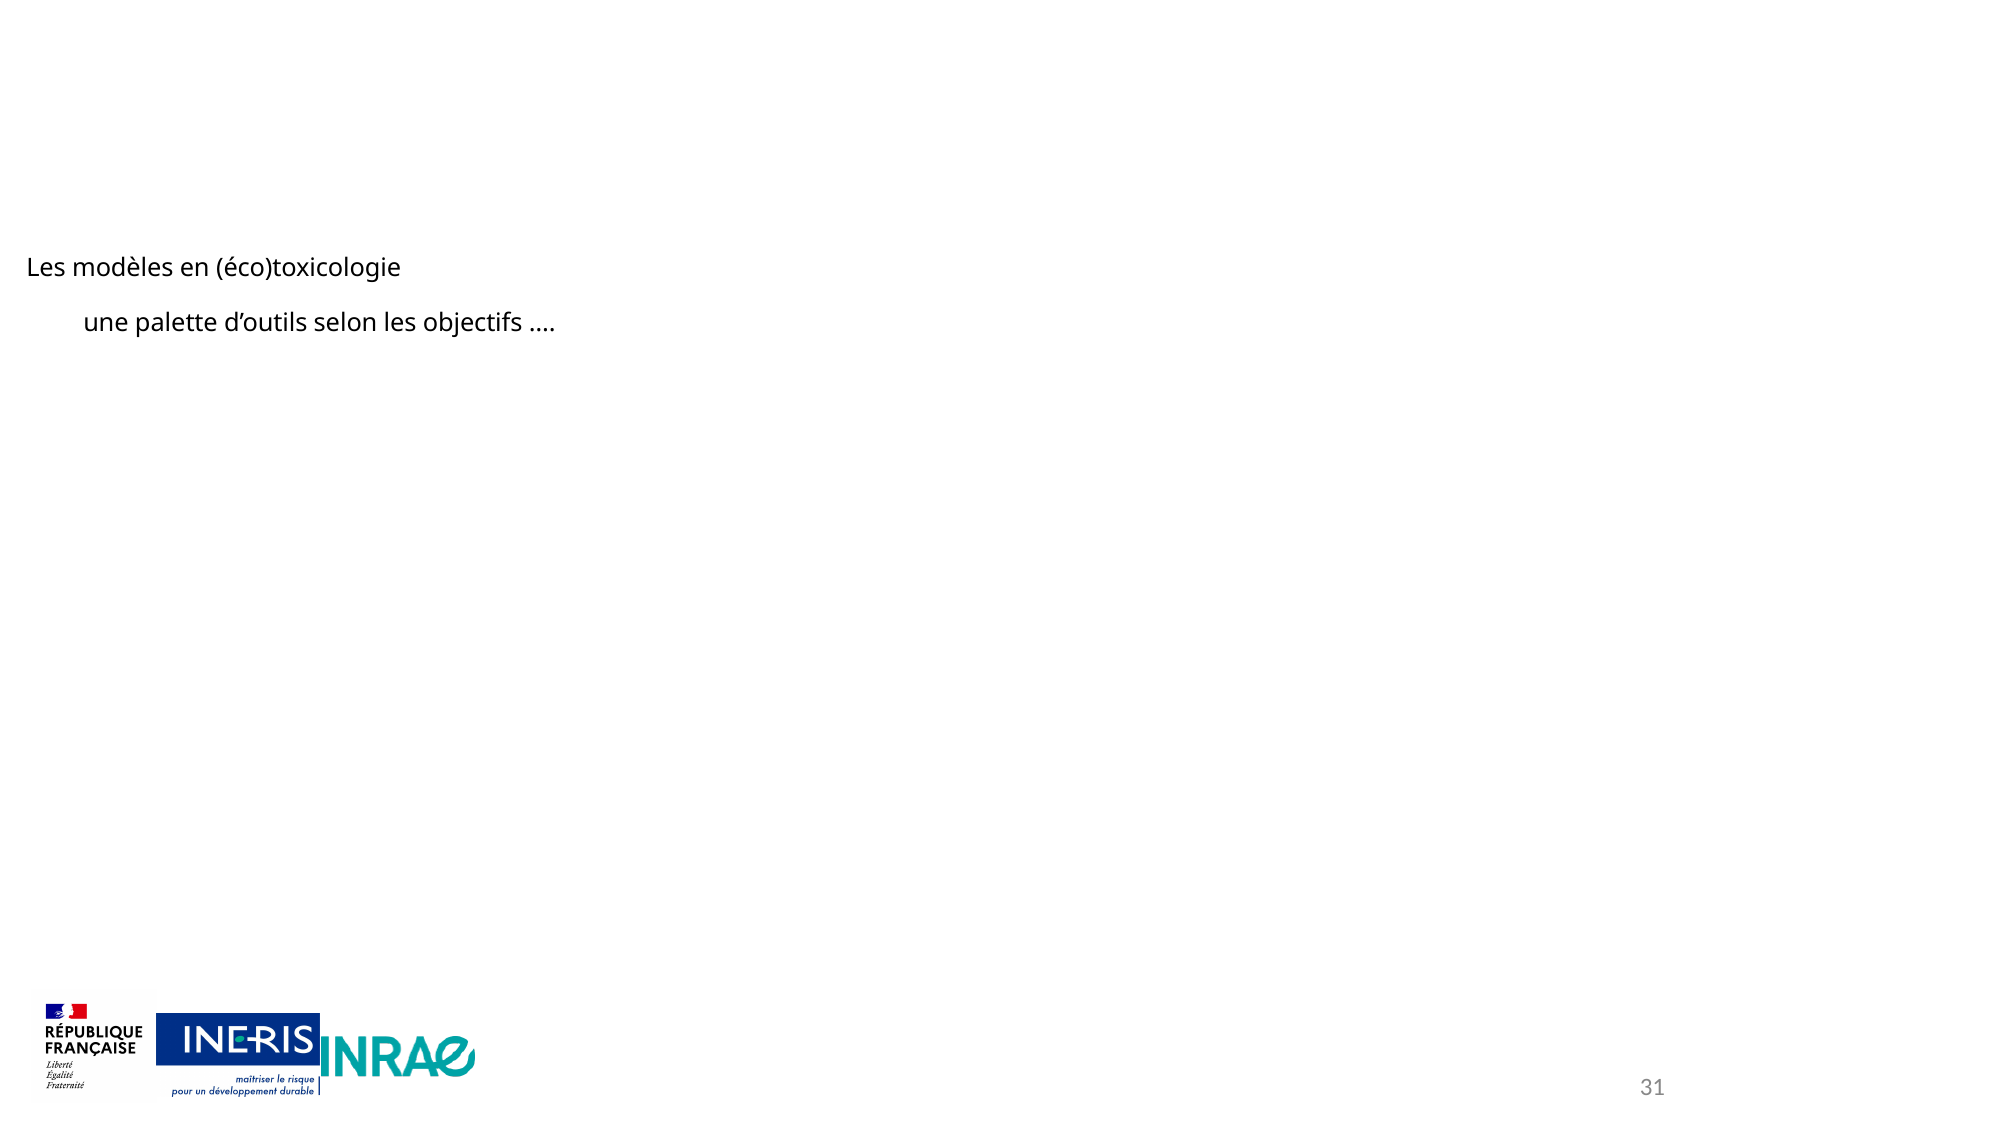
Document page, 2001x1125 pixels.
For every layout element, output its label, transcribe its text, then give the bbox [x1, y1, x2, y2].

title Les modèles en (éco)toxicologie une palette d’outils selon les objectifs …. [11, 247, 1989, 345]
slide_number 31 [1370, 1046, 1666, 1125]
picture [31, 989, 320, 1103]
picture [321, 1035, 475, 1077]
